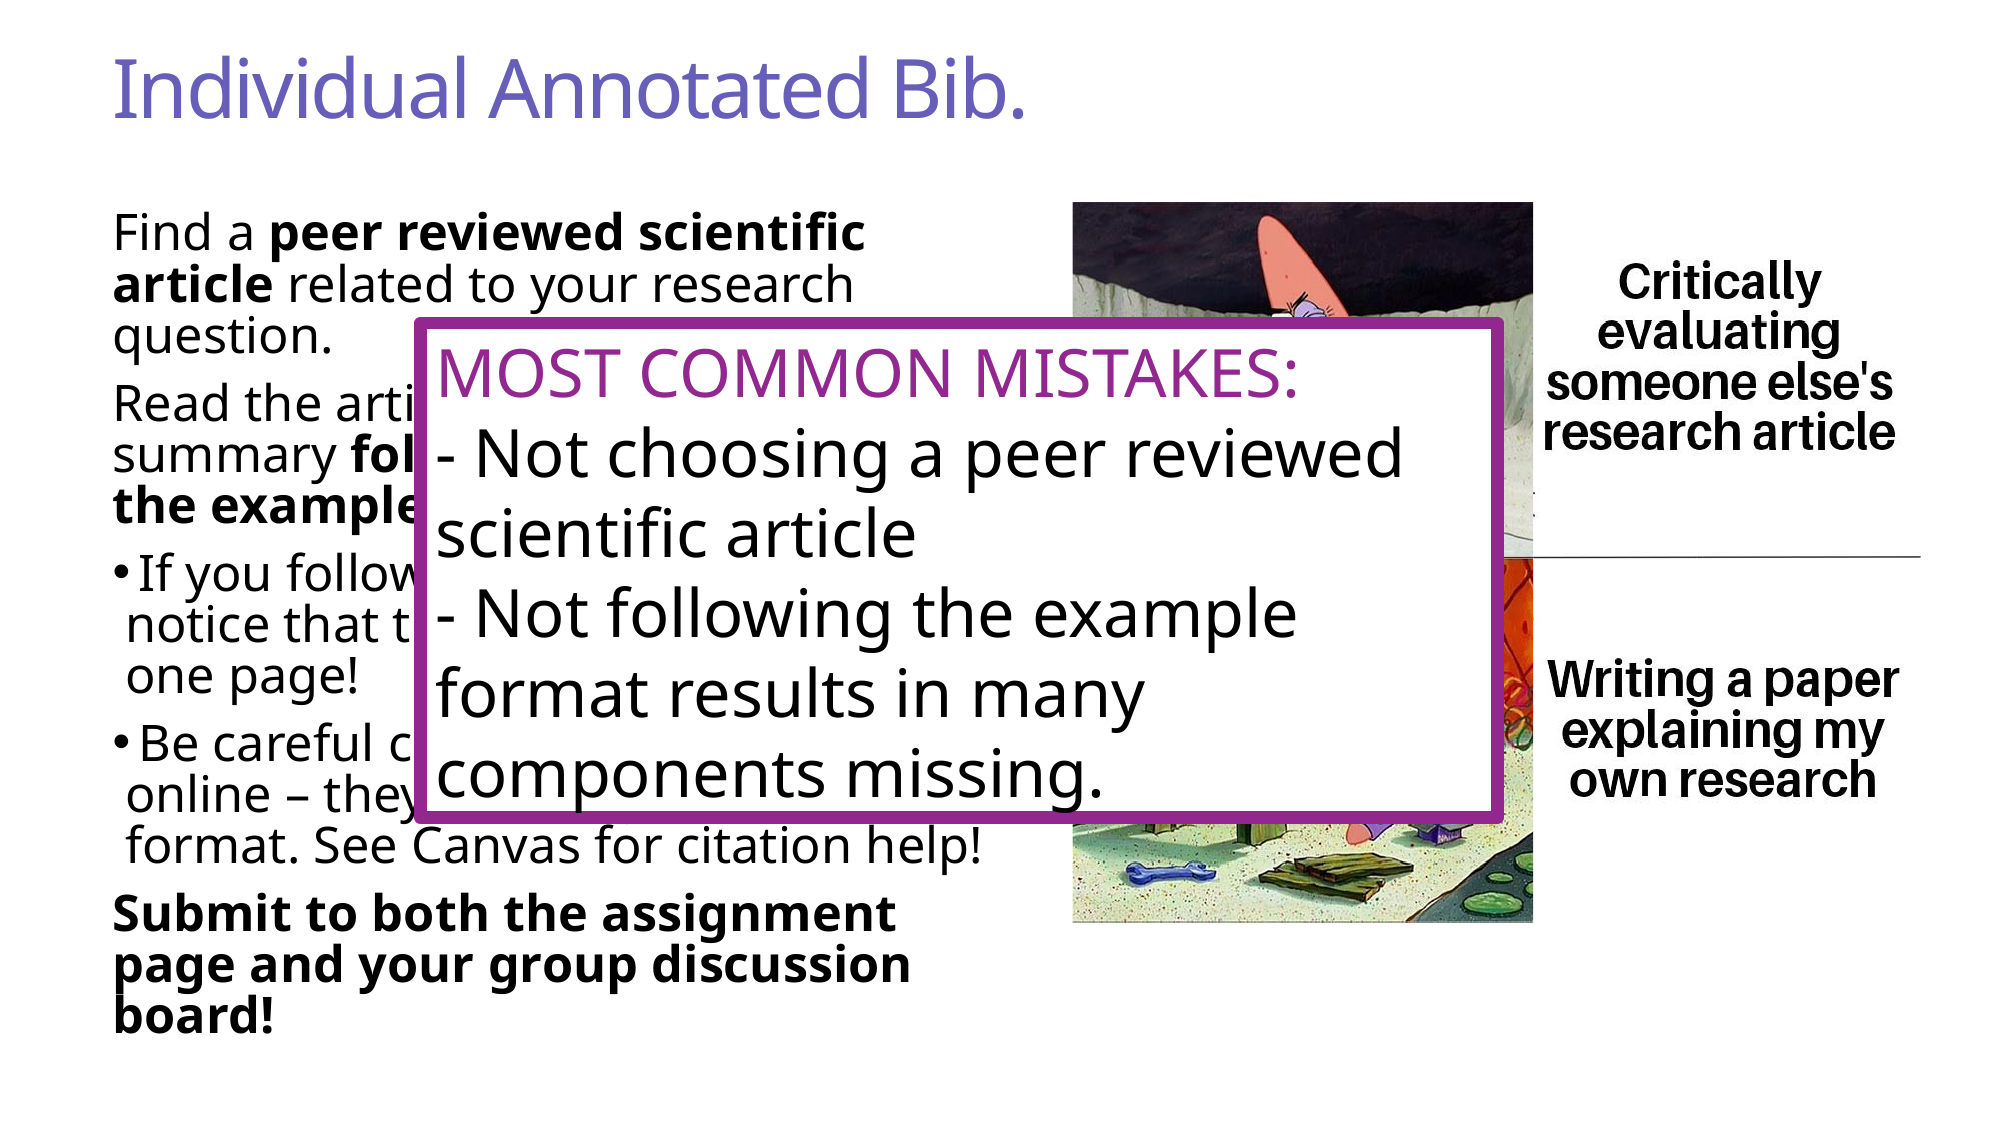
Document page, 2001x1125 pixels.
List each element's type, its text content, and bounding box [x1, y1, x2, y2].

title Individual Annotated Bib. [97, 23, 1216, 164]
text_box MOST COMMON MISTAKES: - Not choosing a peer reviewed scientific article - Not following the example format results in many components missing. [420, 323, 1072, 818]
list Find a peer reviewed scientific article related to your research question. Read the article, then write your summary following the format of the example provided on canvas. If you follow that format you will notice that the entire summary is one page! Be careful copying citations from online – they are likely in a different format. See Canvas for citation help! Submit to both the assignment page and your group discussion board! [97, 202, 1000, 1068]
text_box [1072, 201, 1921, 923]
